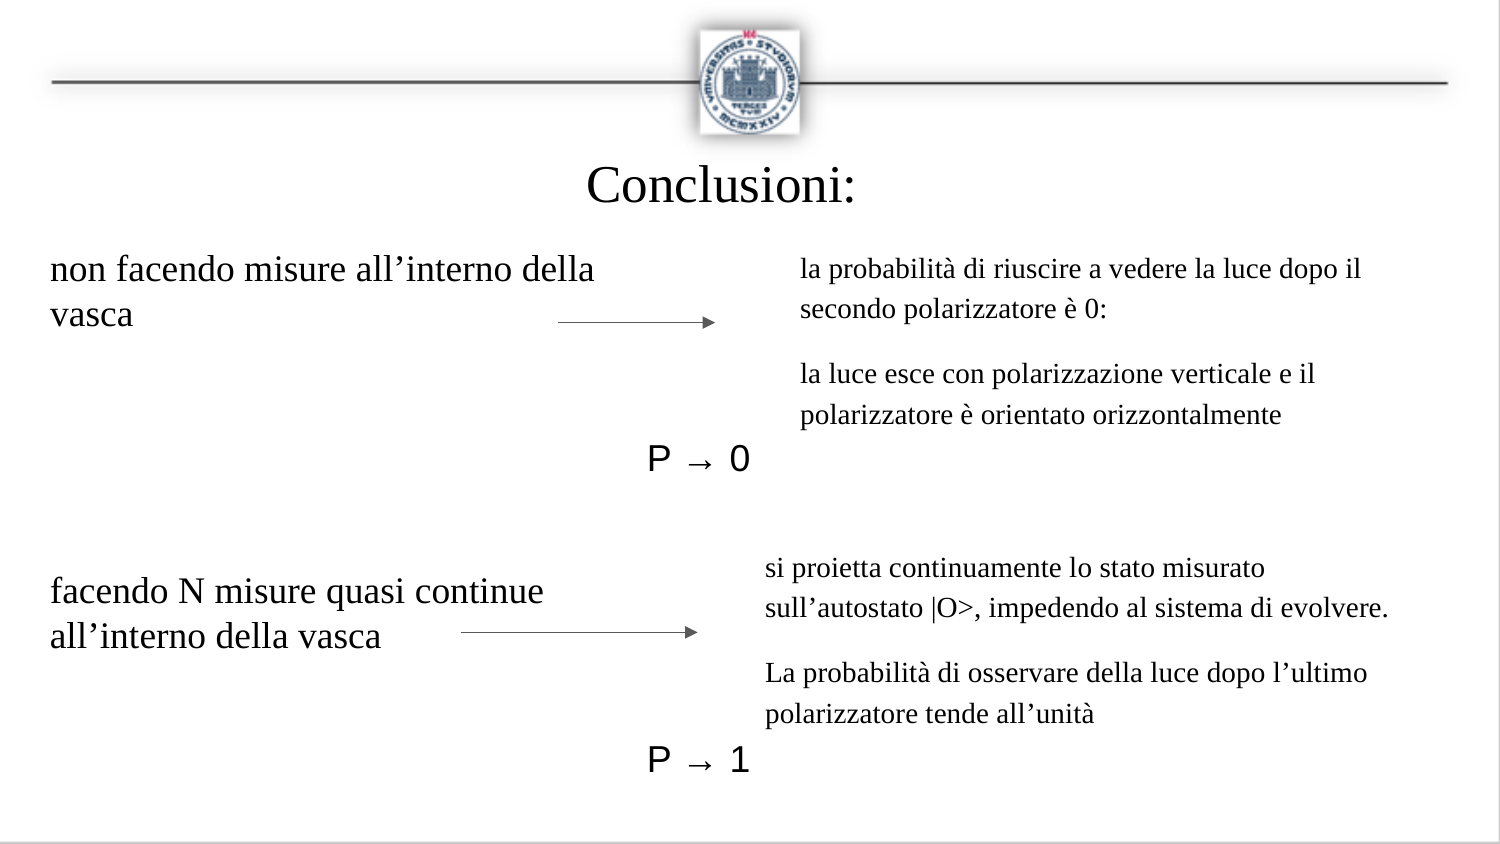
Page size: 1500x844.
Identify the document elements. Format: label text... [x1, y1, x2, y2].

text_box si proietta continuamente lo stato misurato sull’autostato |O>, impedendo al sistema di evolvere. La probabilità di osservare della luce dopo l’ultimo polarizzatore tende all’unità [750, 527, 1407, 764]
text_box non facendo misure all’interno della vasca [35, 228, 684, 360]
title Conclusioni: [571, 134, 1228, 229]
text_box facendo N misure quasi continue all’interno della vasca [34, 551, 691, 682]
text_box P → 0 [631, 418, 894, 497]
list la probabilità di riuscire a vedere la luce dopo il secondo polarizzatore è 0: la luce esce con polarizzazione verticale e il polarizzatore è orientato orizzontalmente [784, 228, 1442, 465]
text_box P → 1 [631, 720, 860, 806]
picture [0, 0, 1500, 844]
